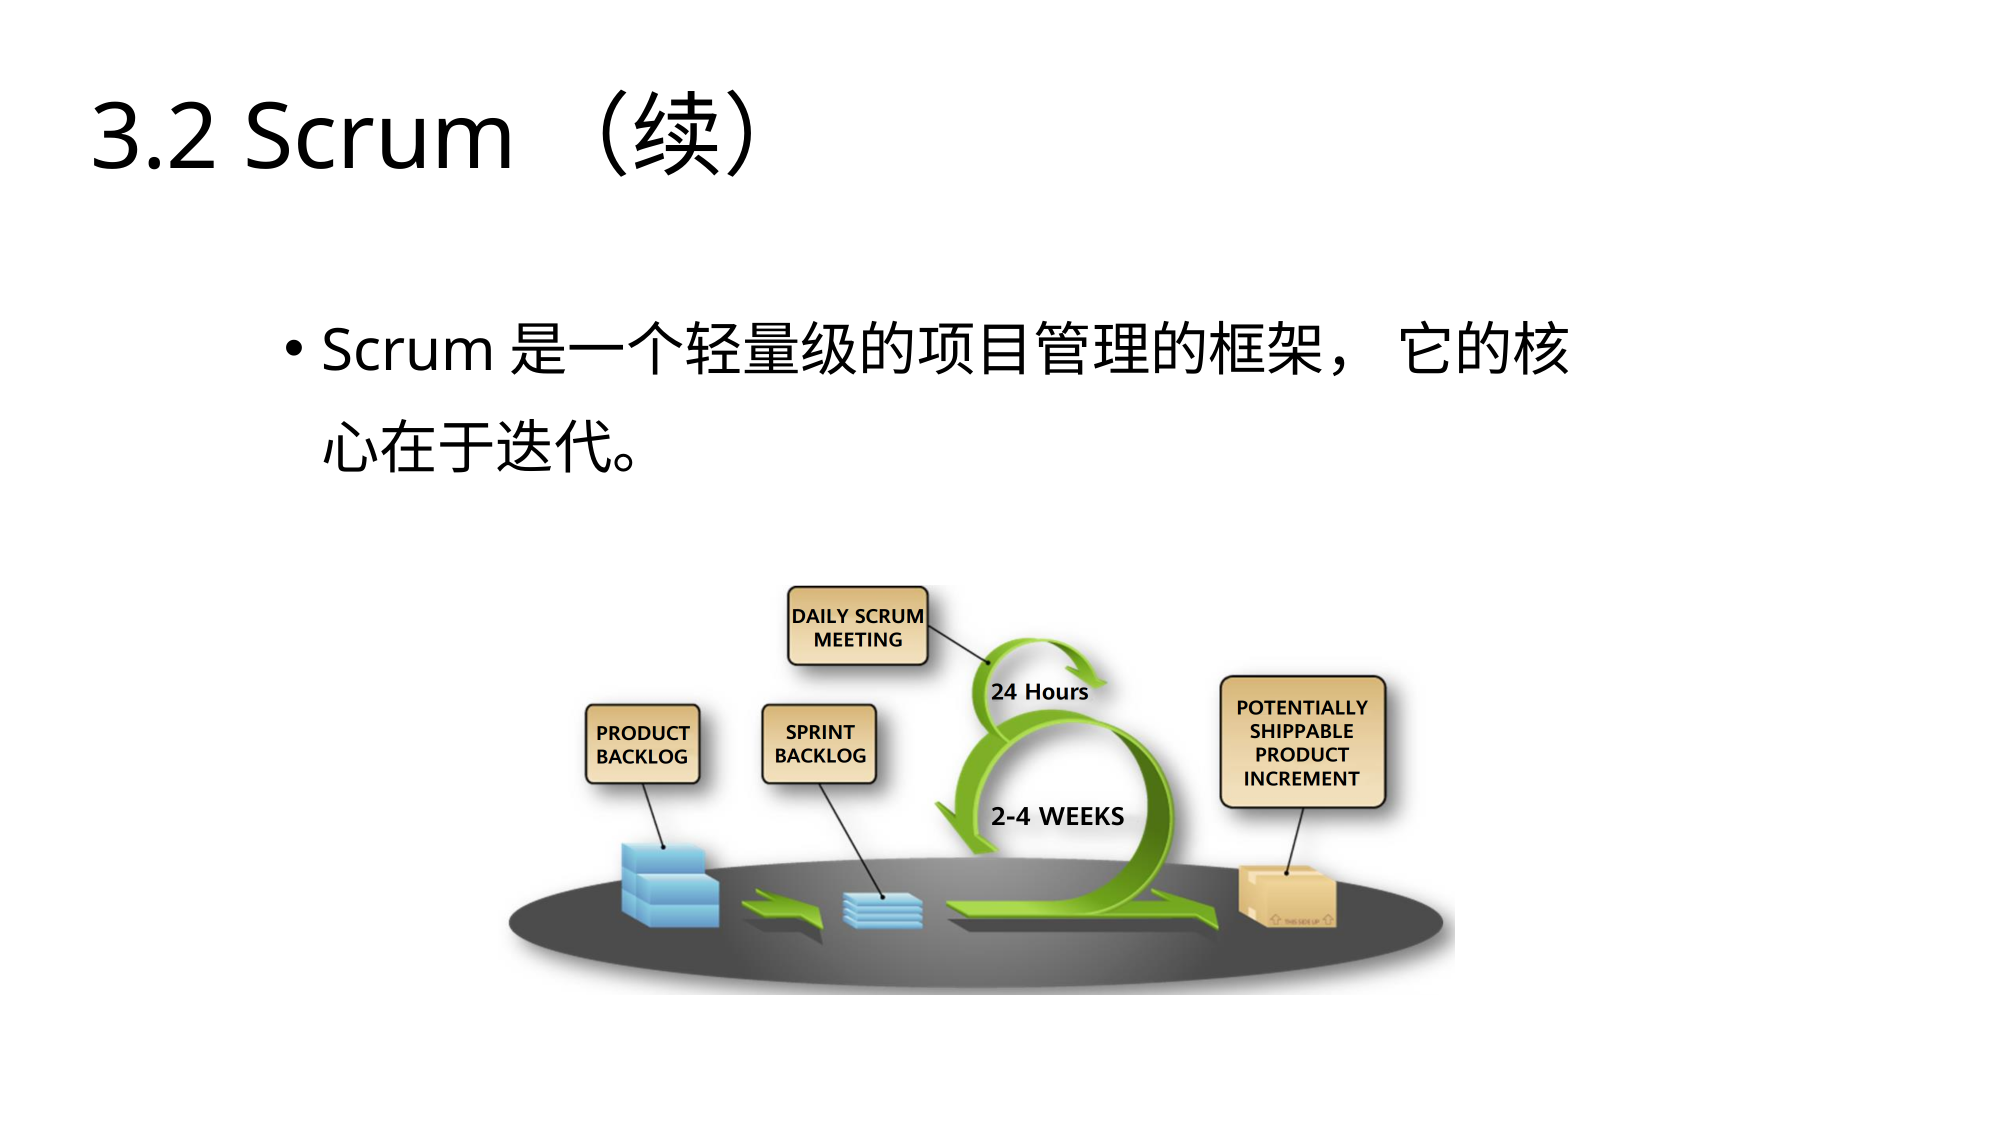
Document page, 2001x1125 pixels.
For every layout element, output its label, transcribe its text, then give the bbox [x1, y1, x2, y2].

picture [494, 541, 1470, 995]
text_box 3.2 Scrum（续） [74, 45, 1425, 233]
text_box ﻿Scrum是一个轻量级的项目管理的框架， 它的核心在于迭代。 [268, 277, 1619, 1020]
